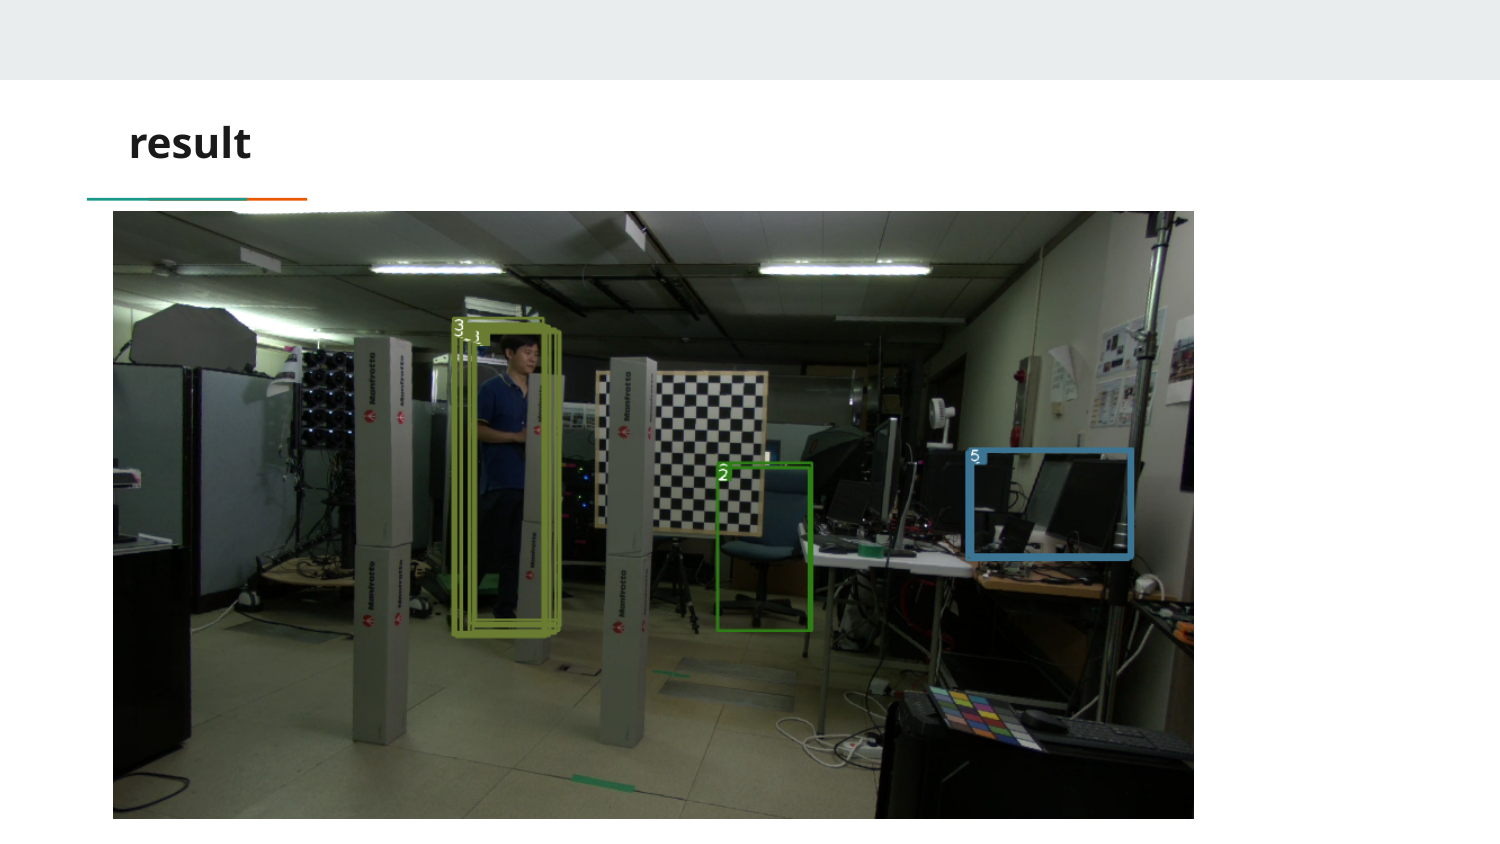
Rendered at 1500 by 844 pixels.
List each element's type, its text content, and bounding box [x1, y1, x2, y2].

title result [113, 98, 1375, 187]
picture [113, 211, 1194, 819]
